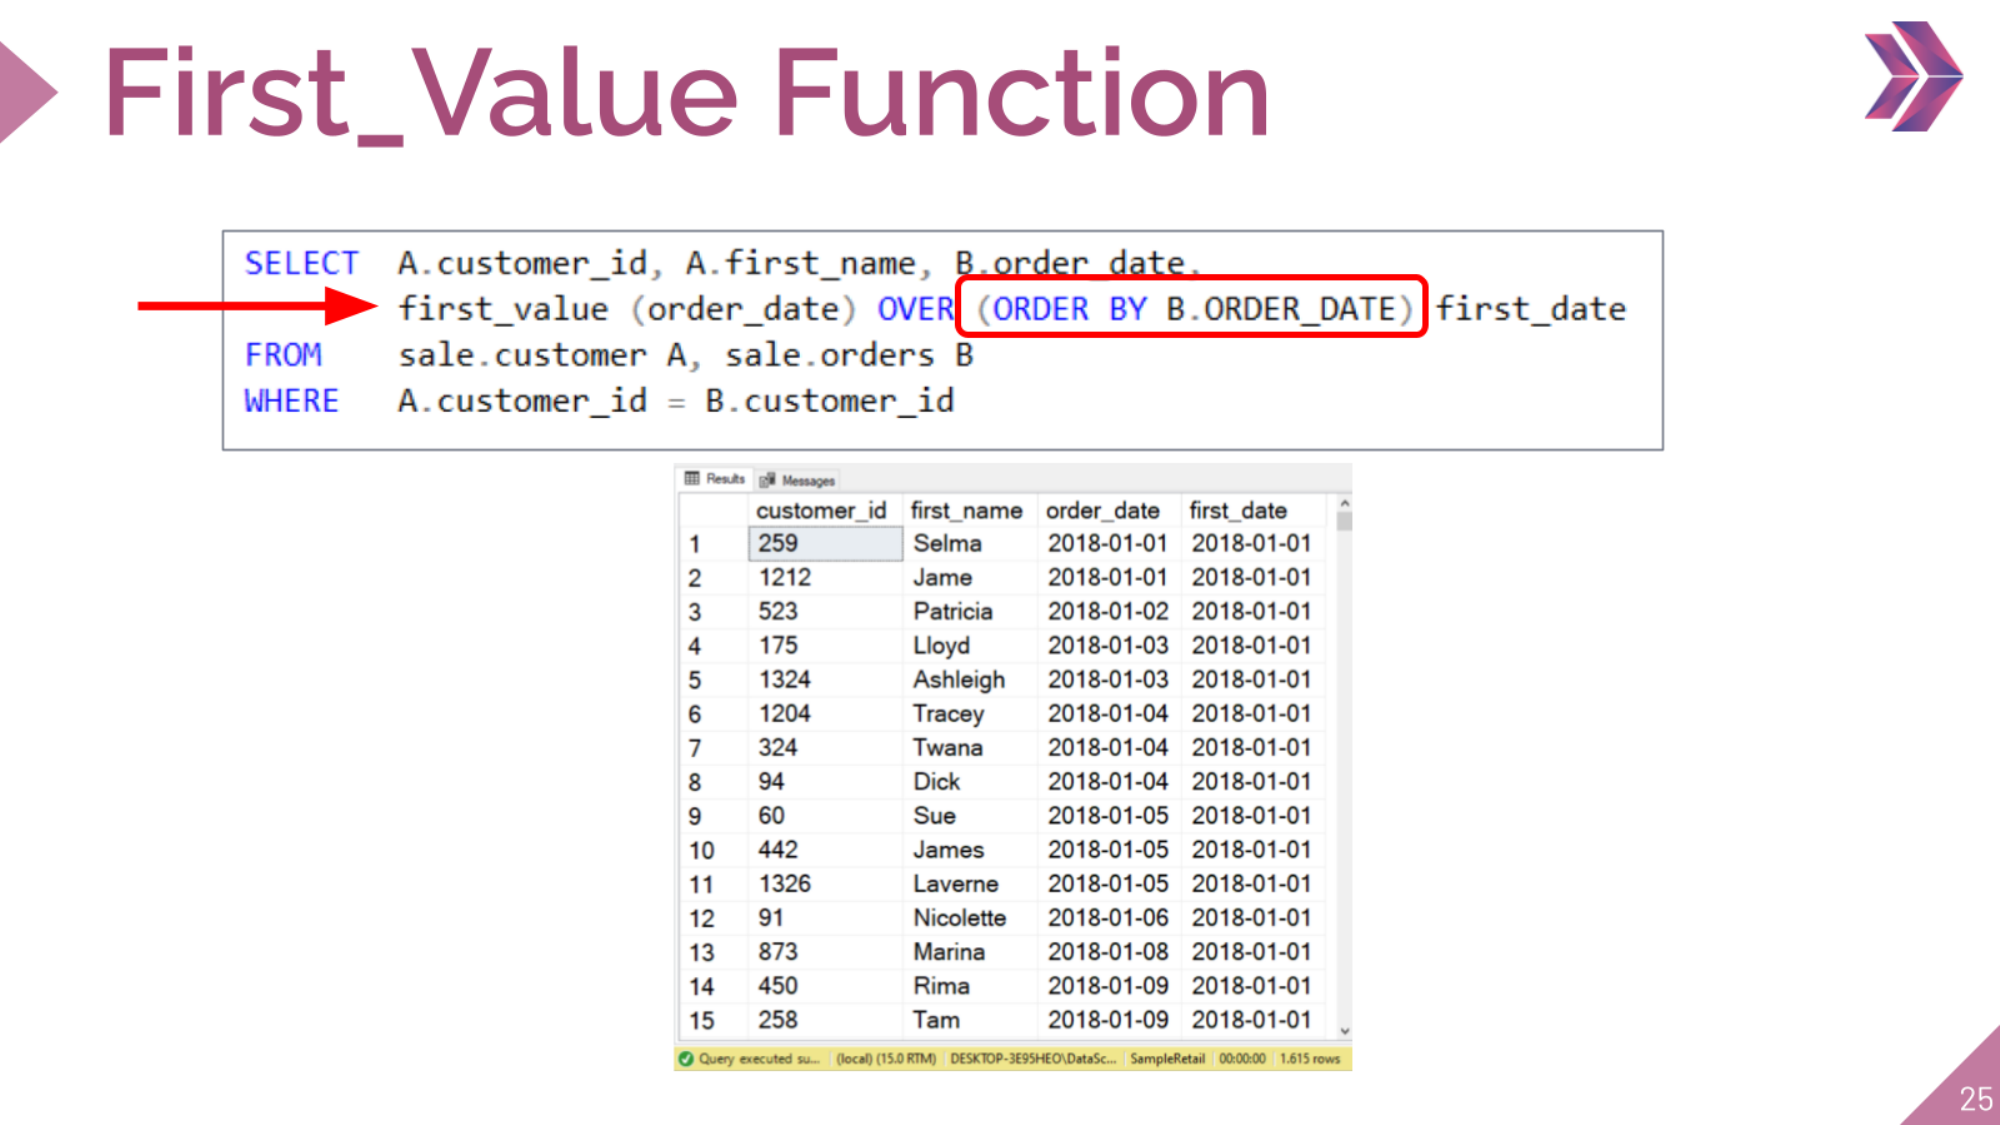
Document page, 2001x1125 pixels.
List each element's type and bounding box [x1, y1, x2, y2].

list [0, 0, 2000, 1125]
